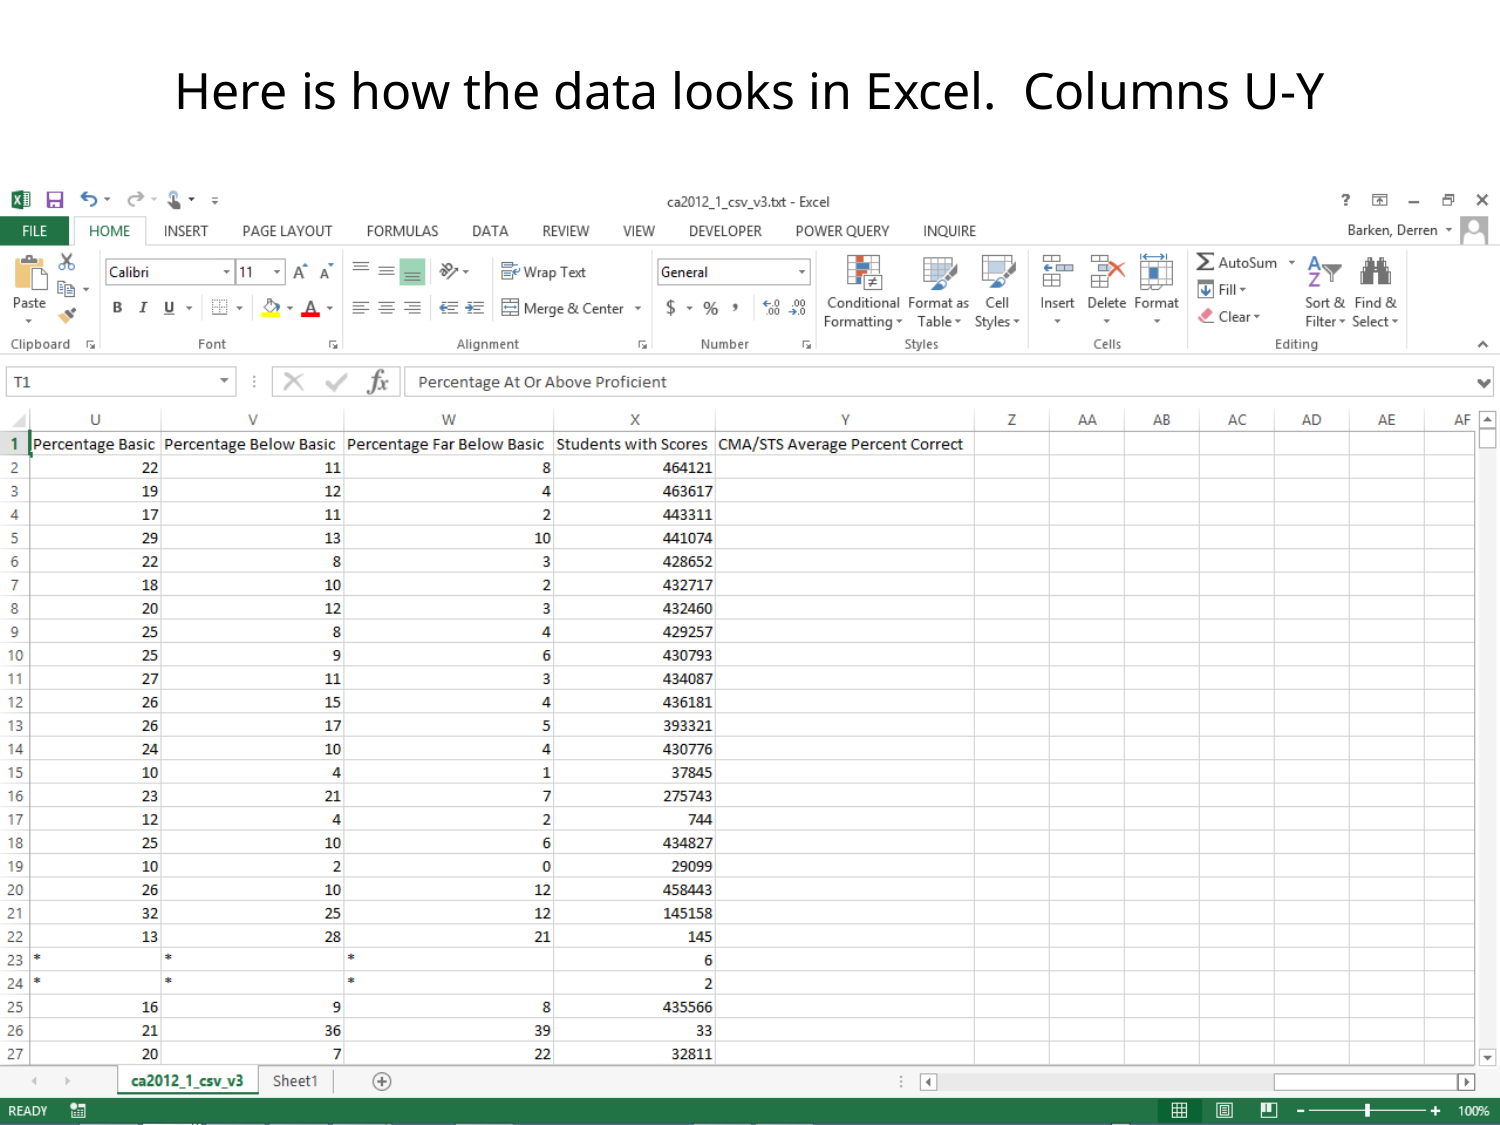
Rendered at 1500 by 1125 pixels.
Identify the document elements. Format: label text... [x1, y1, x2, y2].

text_box Here is how the data looks in Excel. Columns U-Y [103, 0, 1397, 187]
picture [0, 187, 1500, 1125]
